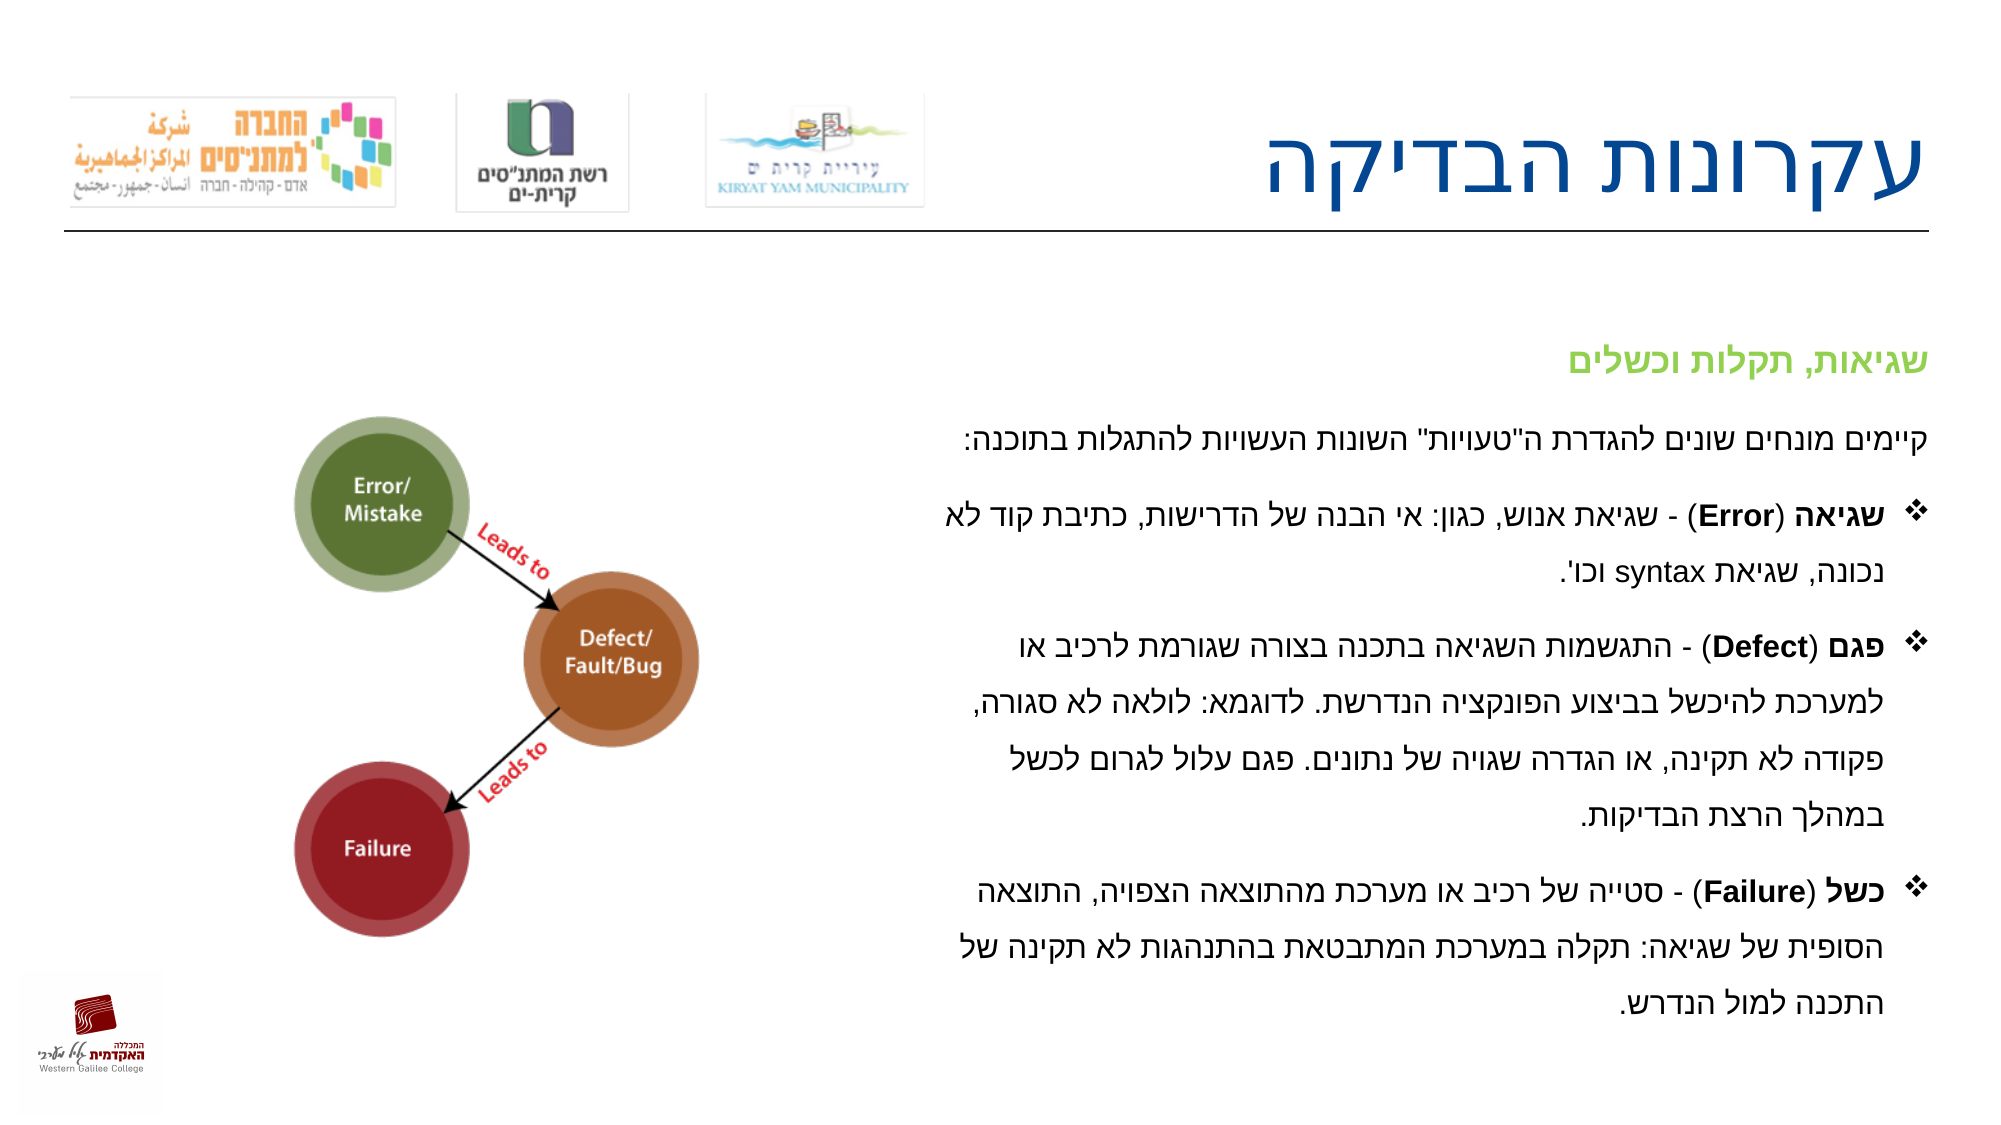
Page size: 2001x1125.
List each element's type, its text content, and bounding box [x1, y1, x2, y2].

picture [70, 93, 925, 213]
text_box שגיאות, תקלות וכשלים קיימים מונחים שונים להגדרת ה"טעויות" השונות העשויות להתגלות בתוכנה: שגיאה (Error) - שגיאת אנוש, כגון: אי הבנה של הדרישות, כתיבת קוד לא נכונה, שגיאת syntax וכו'. פגם (Defect) - התגשמות השגיאה בתכנה בצורה שגורמת לרכיב או למערכת להיכשל בביצוע הפונקציה הנדרשת. לדוגמא: לולאה לא סגורה, פקודה לא תקינה, או הגדרה שגויה של נתונים. פגם עלול לגרום לכשל במהלך הרצת הבדיקות. כשל (Failure) - סטייה של רכיב או מערכת מהתוצאה הצפויה, התוצאה הסופית של שגיאה: תקלה במערכת המתבטאת בהתנהגות לא תקינה של התכנה למול הנדרש. [924, 309, 1930, 1043]
picture [18, 970, 164, 1116]
picture [285, 406, 709, 947]
title עקרונות הבדיקה [64, 55, 1930, 221]
